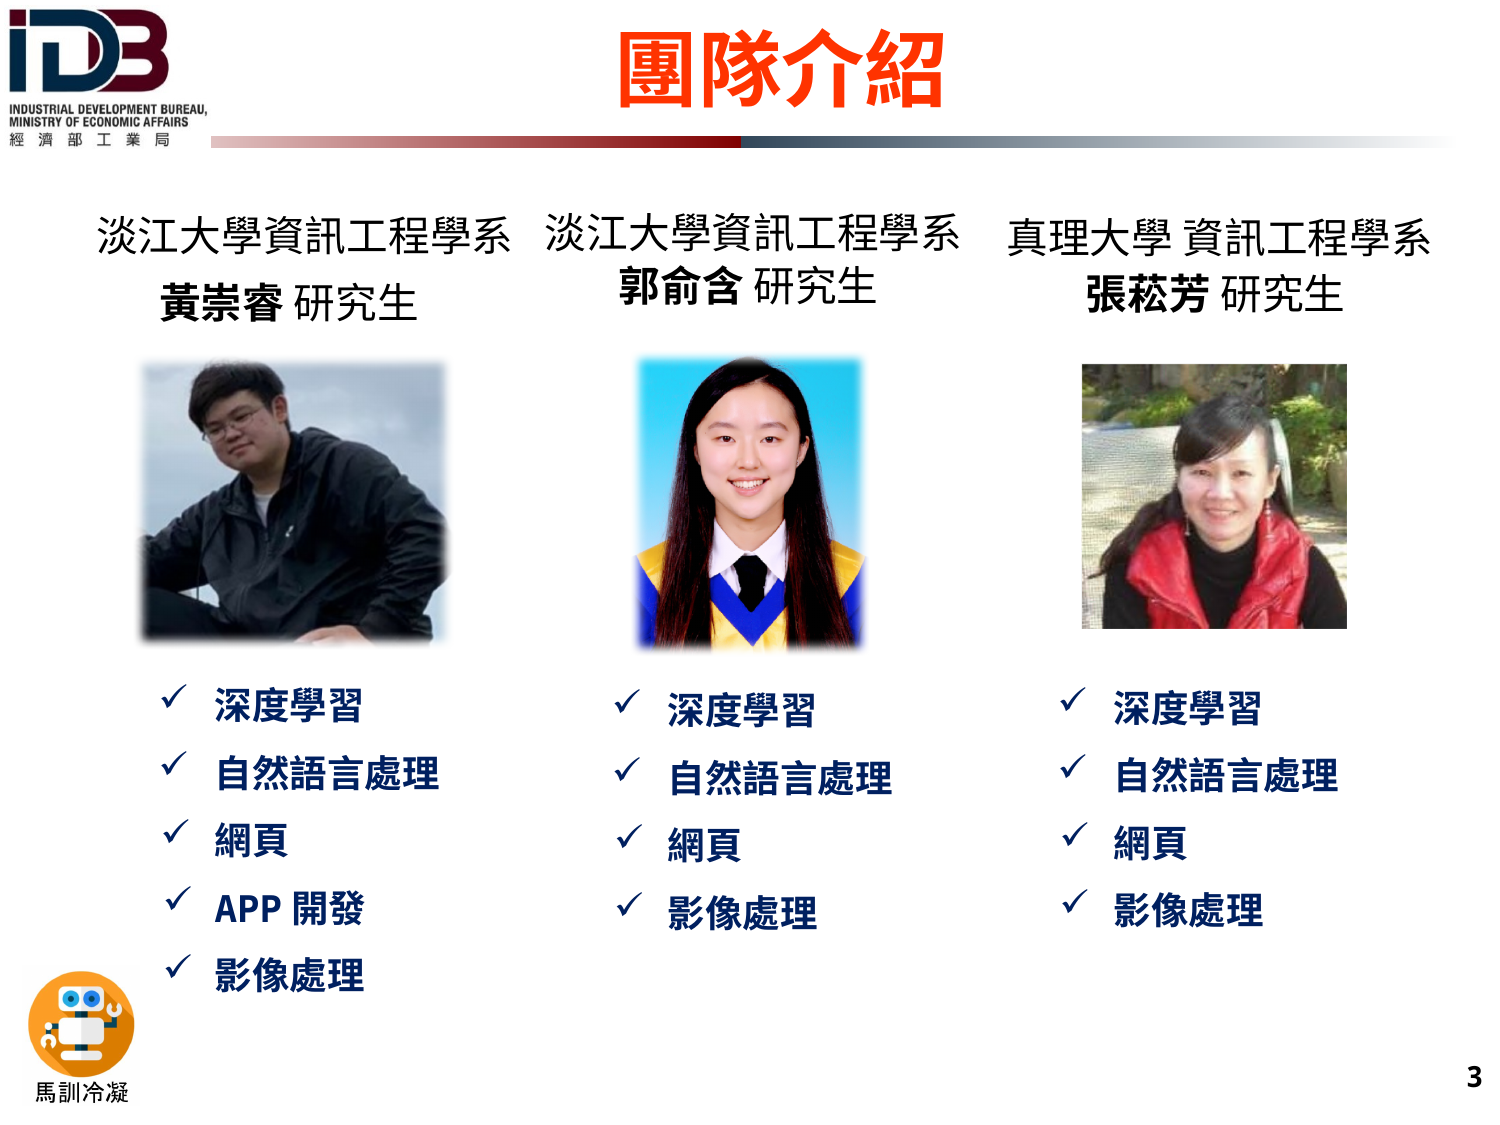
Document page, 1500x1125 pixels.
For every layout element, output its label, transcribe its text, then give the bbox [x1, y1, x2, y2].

picture [4, 5, 211, 149]
picture [1080, 363, 1347, 630]
picture [132, 353, 456, 650]
text_box 張菘芳 研究生 [1071, 269, 1466, 326]
text_box 淡江大學資訊工程學系 [0, 176, 375, 267]
title 團隊介紹 [157, 13, 1406, 132]
text_box 黃崇睿 研究生 [94, 244, 494, 334]
picture [629, 348, 871, 657]
text_box 深度學習 自然語言處理 網頁 APP開發 影像處理 [124, 652, 567, 971]
text_box 深度學習 自然語言處理 網頁 影像處理 [577, 657, 1020, 971]
text_box 郭俞含 研究生 [603, 264, 903, 317]
text_box 深度學習 自然語言處理 網頁 影像處理 [1023, 654, 1466, 968]
text_box 淡江大學資訊工程學系 [375, 174, 1132, 264]
picture [22, 964, 141, 1106]
text_box 真理大學 資訊工程學系 [824, 179, 1500, 269]
